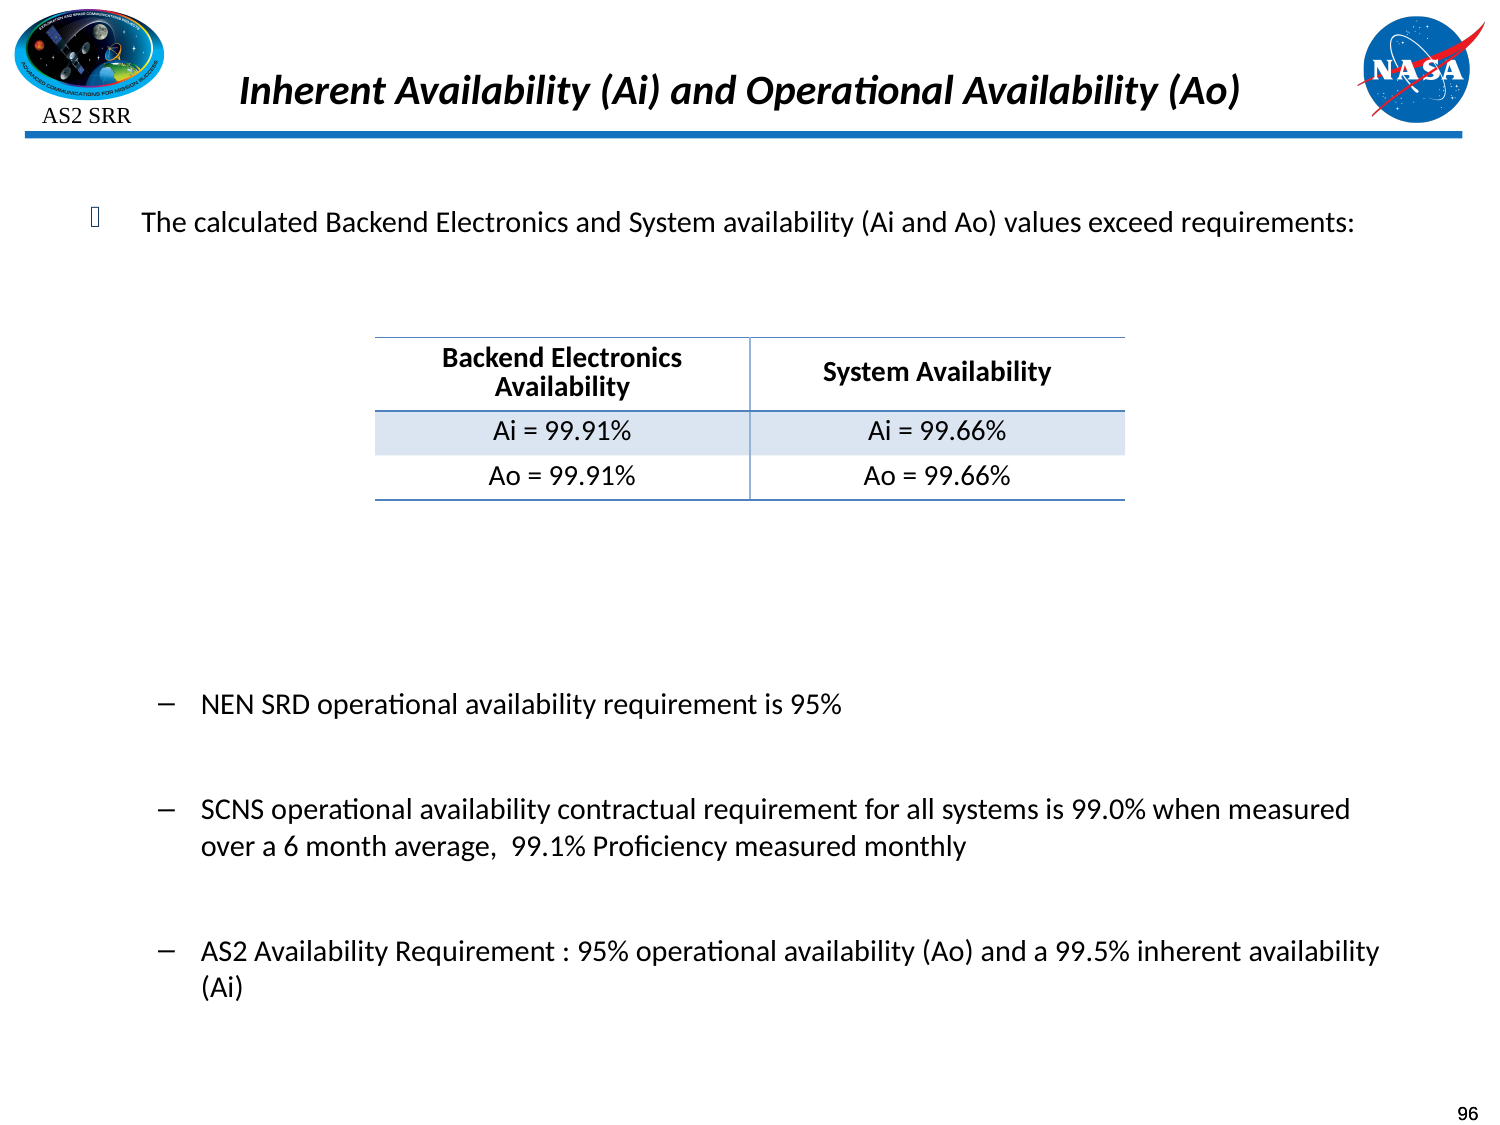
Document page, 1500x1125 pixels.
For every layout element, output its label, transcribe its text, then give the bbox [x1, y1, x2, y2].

table_header Backend Electronics Availability [375, 338, 749, 410]
table_cell Ao = 99.91% [375, 455, 749, 499]
list The calculated Backend Electronics and System availability (Ai and Ao) values exceed requirements: NEN SRD operational availability requirement is 95% SCNS operational availability contractual requirement for all systems is 99.0% when measured over a 6 month average, 99.1% Proficiency measured monthly AS2 Availability Requirement : 95% operational availability (Ao) and a 99.5% inherent availability (Ai) [74, 194, 1426, 1013]
table_cell Ai = 99.91% [375, 412, 749, 455]
table_header System Availability [751, 338, 1125, 410]
table_cell Ai = 99.66% [751, 412, 1125, 455]
table_cell Ao = 99.66% [751, 455, 1125, 499]
picture [1340, 3, 1500, 137]
title Inherent Availability (Ai) and Operational Availability (Ao) [199, 19, 1281, 121]
picture [0, 4, 174, 106]
